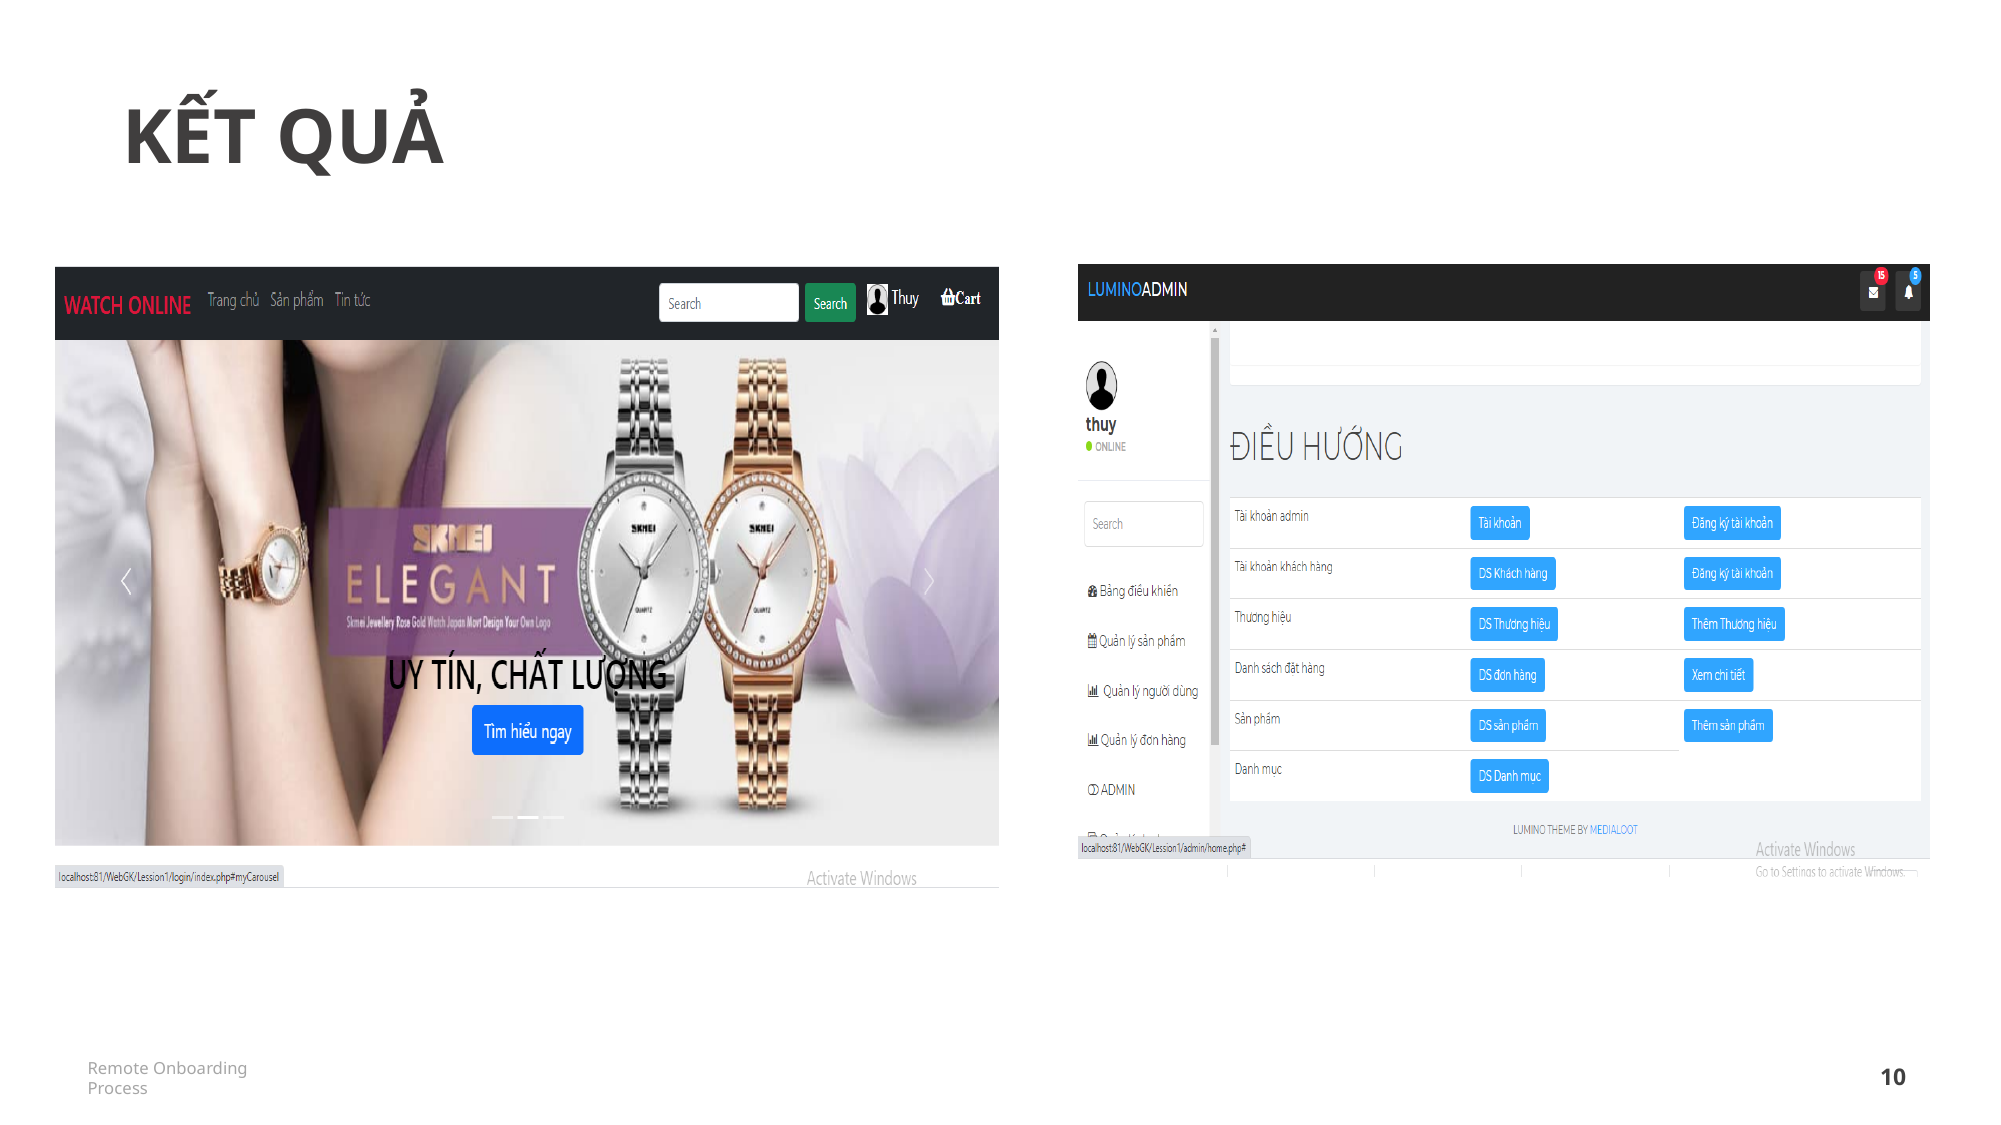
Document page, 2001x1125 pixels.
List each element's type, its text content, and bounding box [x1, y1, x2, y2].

picture [55, 264, 999, 893]
title KẾT QUẢ [87, 66, 1913, 213]
picture [1078, 264, 1930, 877]
